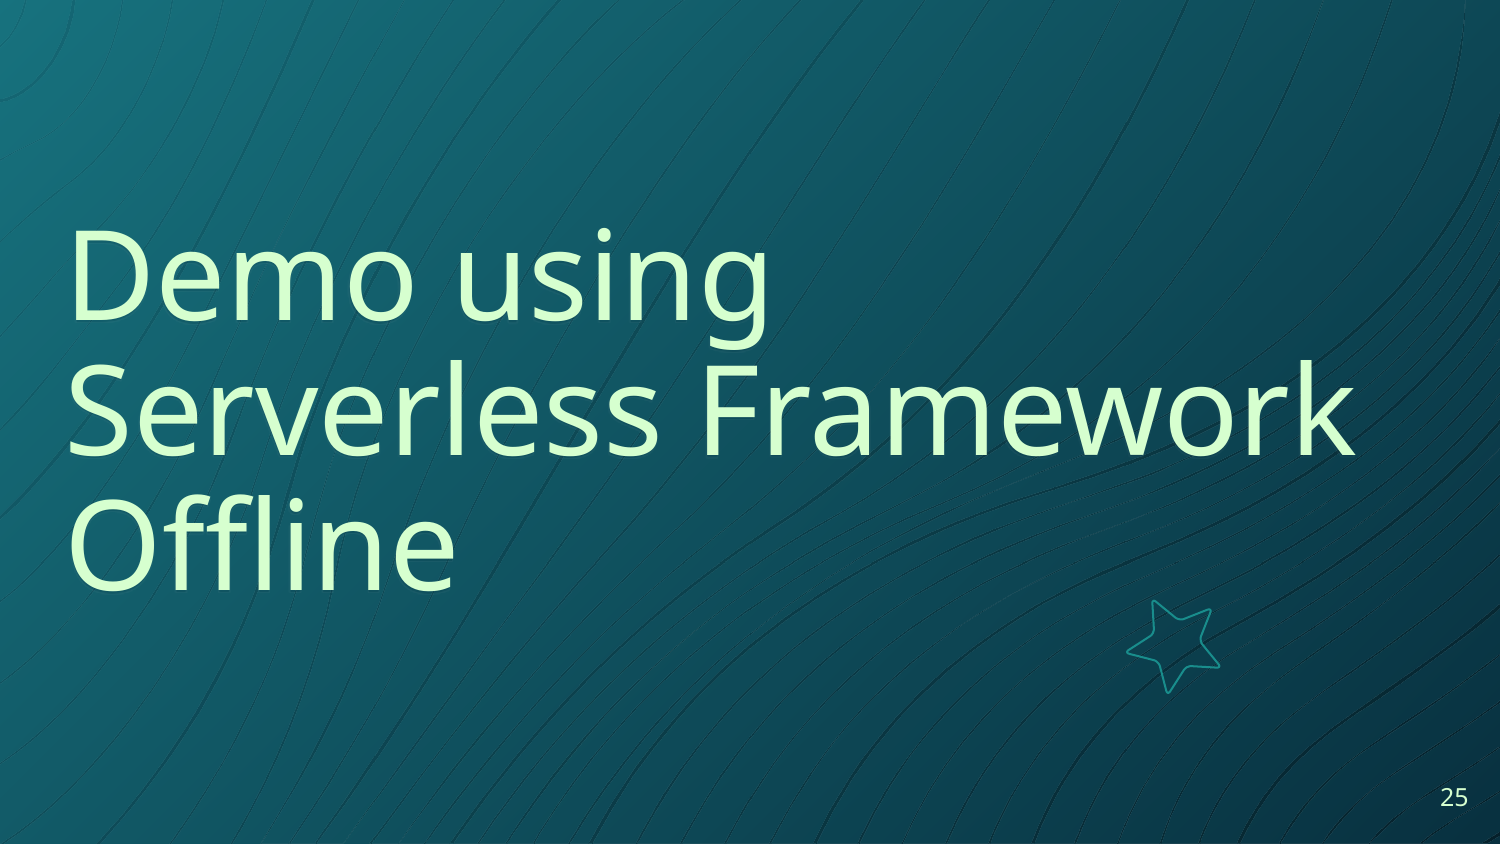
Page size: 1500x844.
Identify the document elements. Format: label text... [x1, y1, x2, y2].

title Demo using Serverless Framework Offline [64, 427, 1366, 618]
slide_number ‹#› [1378, 766, 1469, 832]
